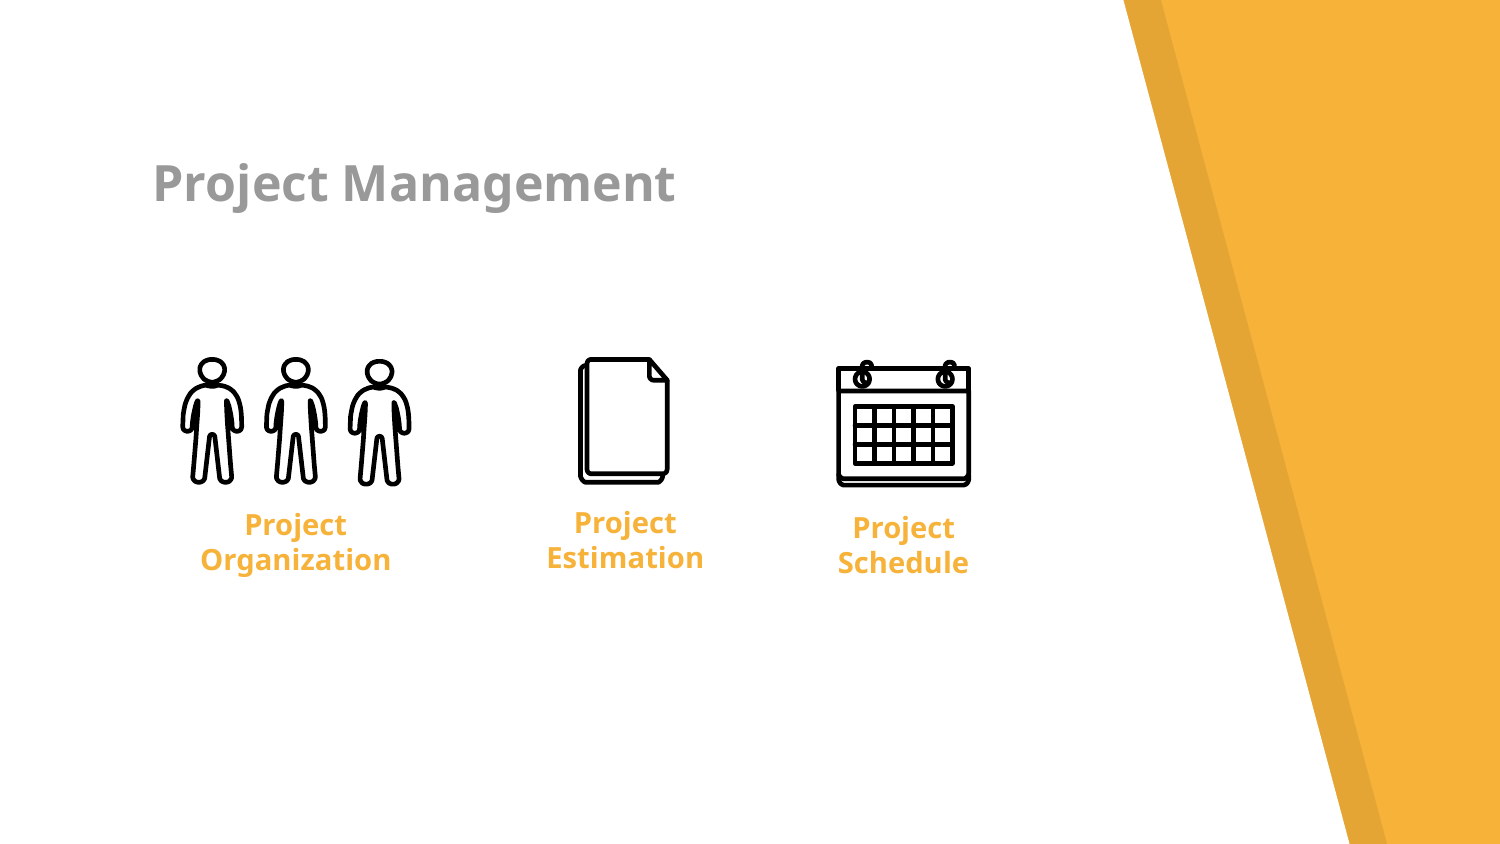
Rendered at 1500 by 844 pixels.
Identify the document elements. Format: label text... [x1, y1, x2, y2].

text_box Project Schedule [811, 494, 996, 595]
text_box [580, 359, 668, 483]
title Project Management [137, 146, 1011, 227]
text_box Project Organization [152, 491, 440, 592]
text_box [838, 362, 970, 486]
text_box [266, 359, 326, 483]
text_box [182, 359, 242, 483]
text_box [349, 361, 410, 485]
text_box Project Estimation [481, 488, 769, 589]
